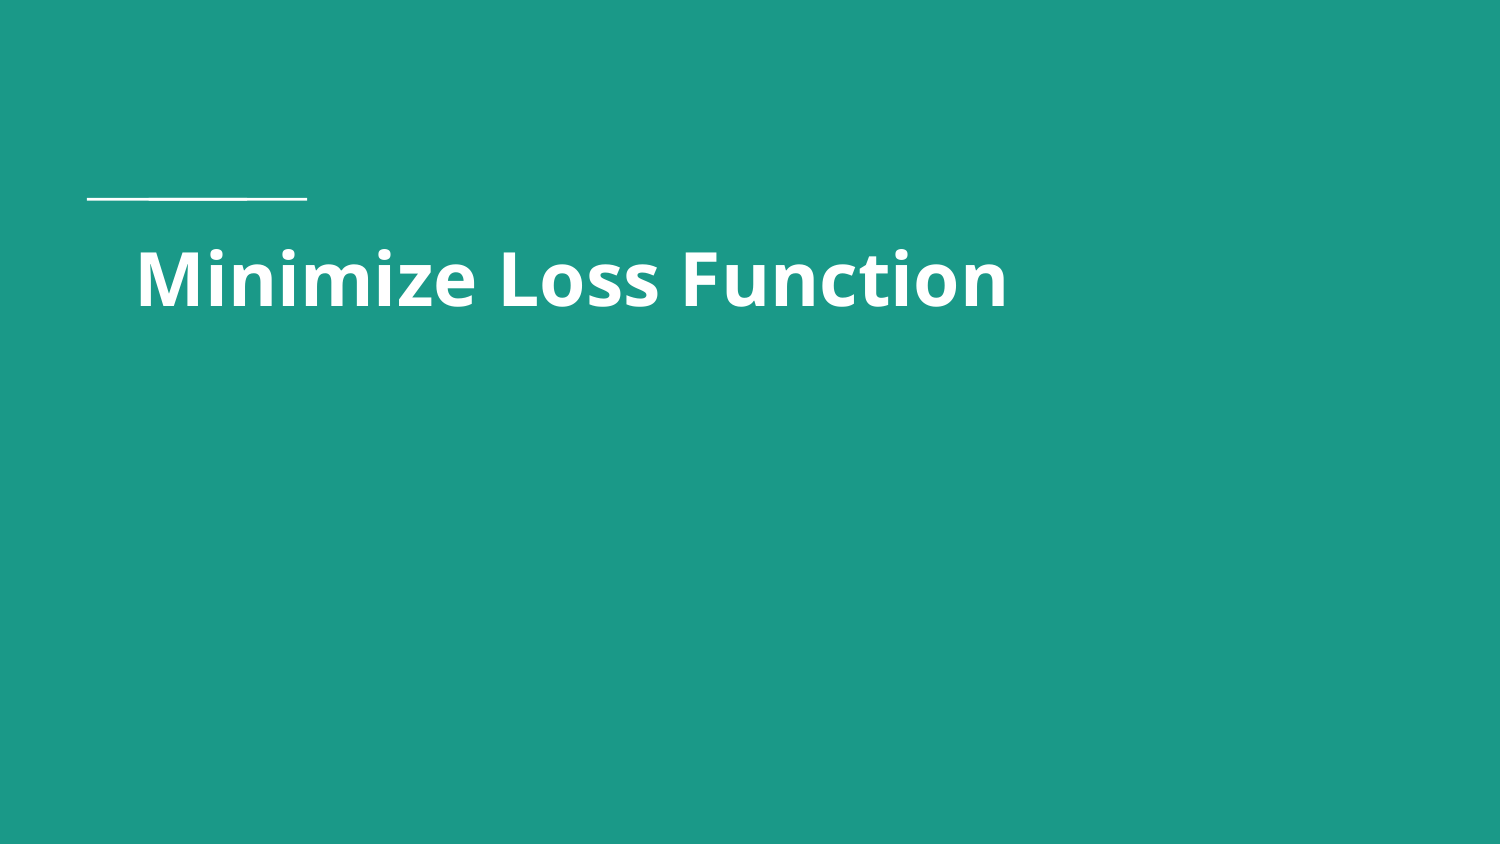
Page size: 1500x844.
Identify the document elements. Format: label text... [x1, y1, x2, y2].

title Minimize Loss Function [119, 216, 1381, 466]
